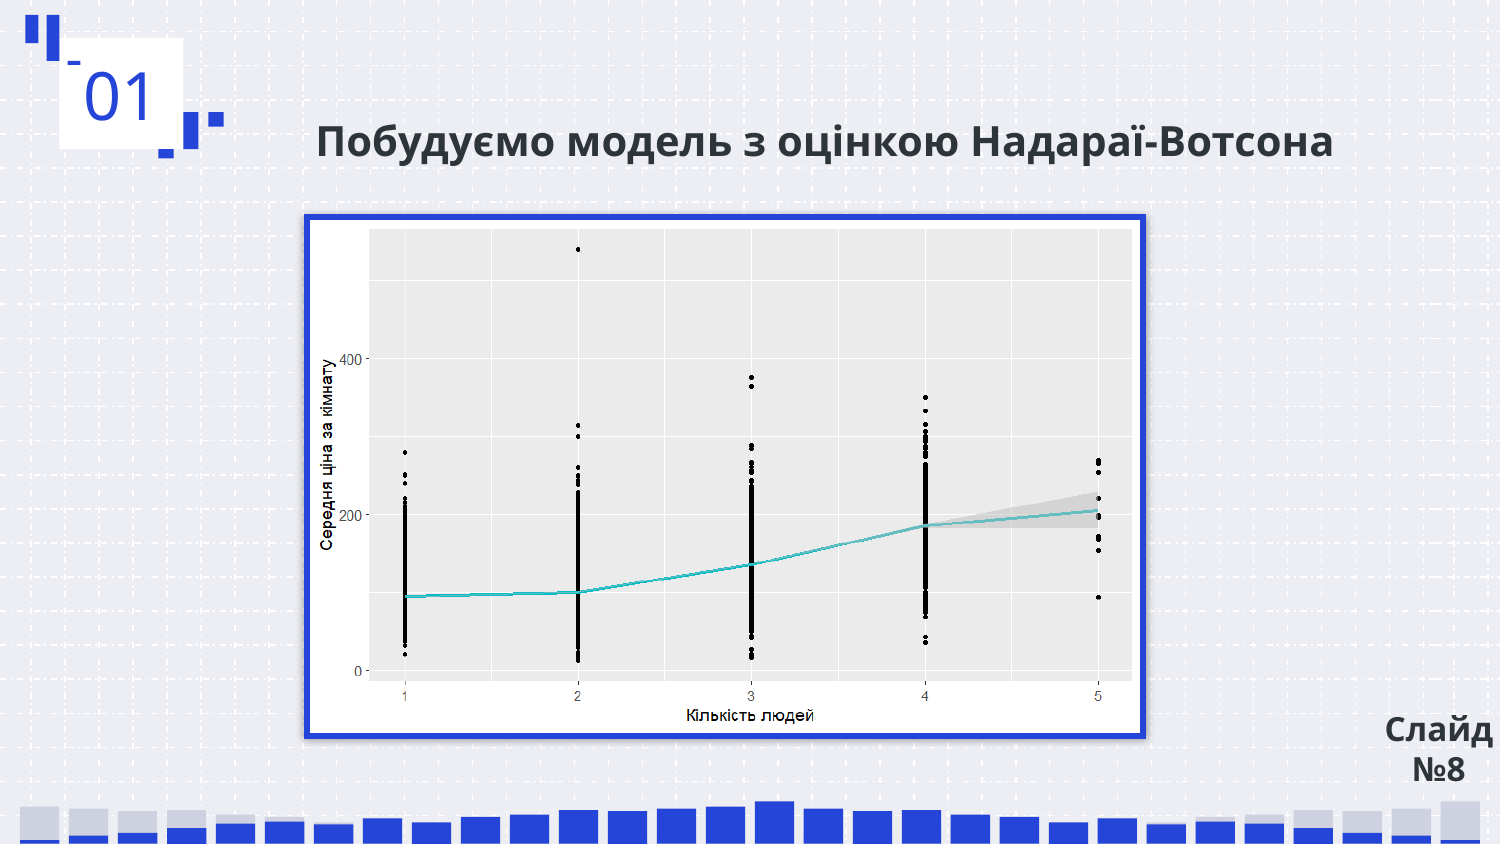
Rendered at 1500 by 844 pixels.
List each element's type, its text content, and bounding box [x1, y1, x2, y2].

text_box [158, 111, 224, 159]
title 01 [59, 37, 184, 150]
text_box Побудуємо модель з оцінкою Надараї-Вотсона [300, 93, 1352, 181]
picture [309, 220, 1141, 733]
text_box Слайд №8 [1367, 732, 1500, 803]
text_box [25, 14, 81, 66]
